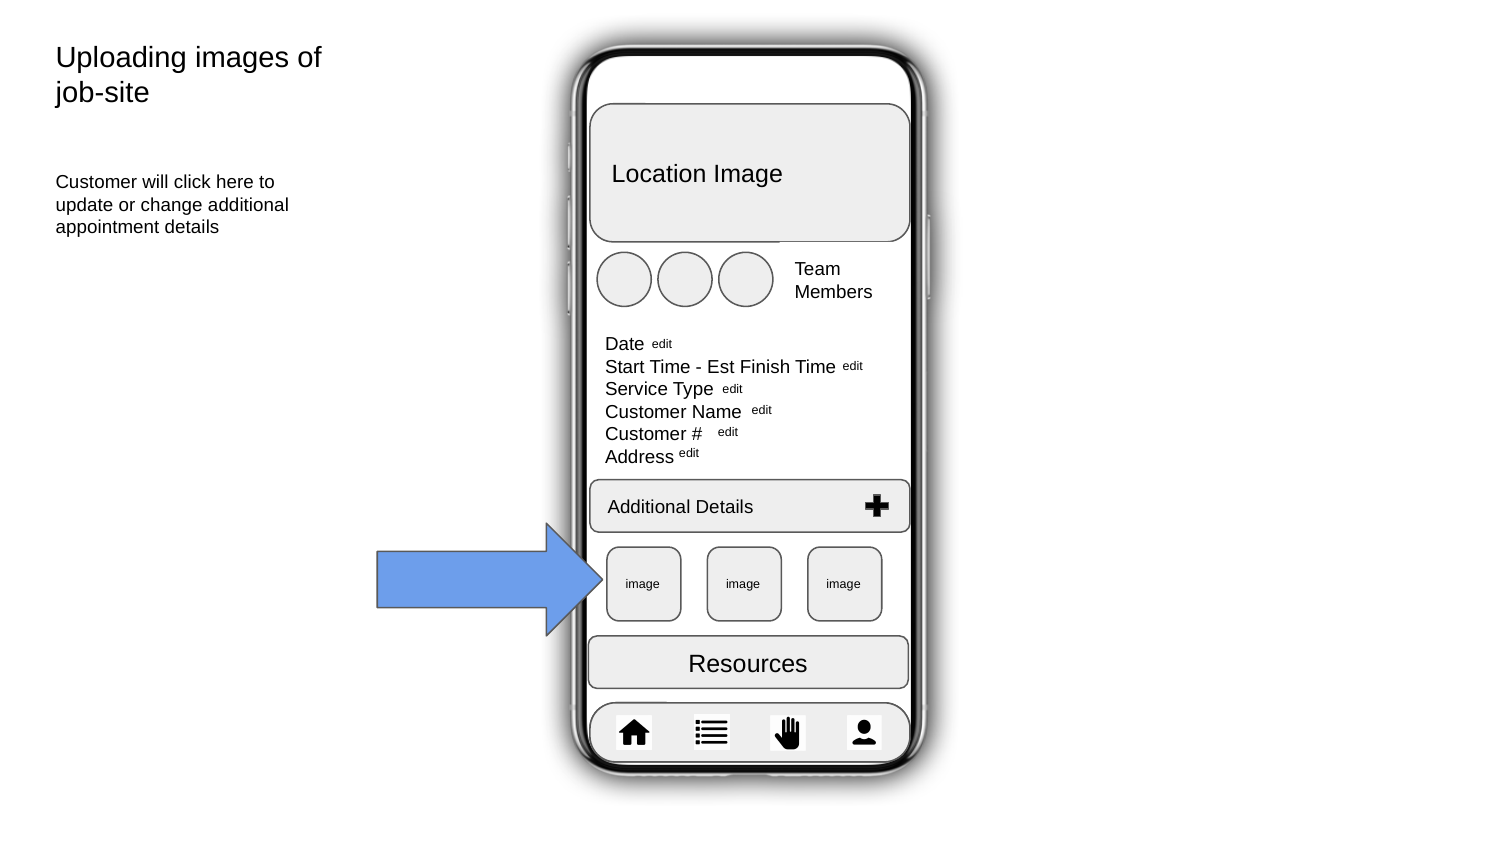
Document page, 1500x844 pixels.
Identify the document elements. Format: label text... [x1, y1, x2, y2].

text_box [377, 551, 532, 608]
text_box Uploading images of job-site [40, 23, 385, 122]
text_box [589, 479, 911, 533]
picture [537, 13, 963, 808]
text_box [589, 702, 911, 763]
text_box Customer will click here to update or change additional appointment details [40, 155, 319, 471]
